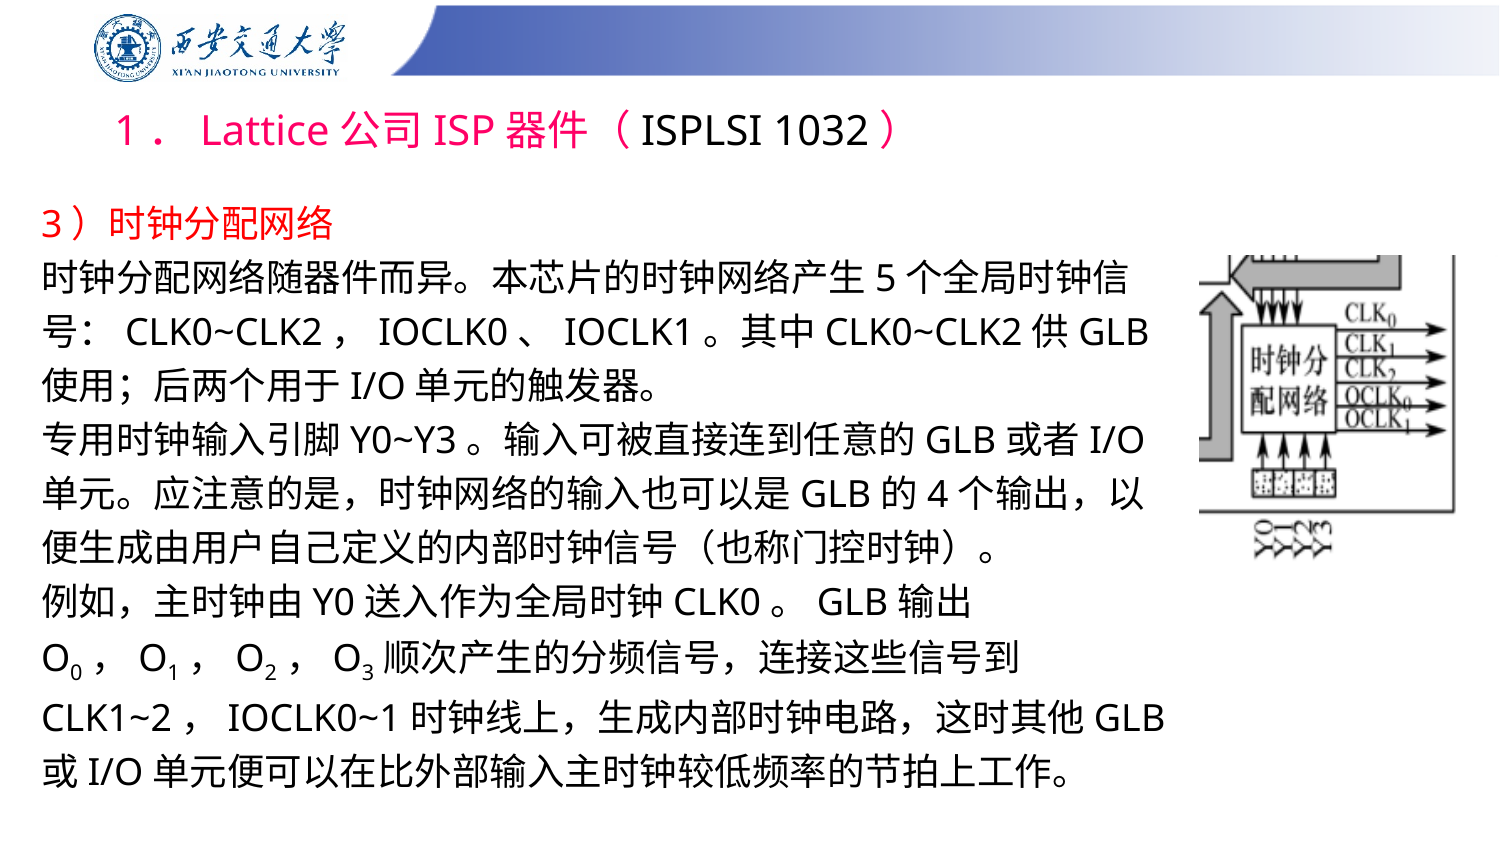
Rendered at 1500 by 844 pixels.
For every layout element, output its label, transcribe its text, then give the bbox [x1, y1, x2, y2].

title 1．Lattice公司ISP器件（ISPLSI 1032） [103, 103, 1397, 171]
text_box 3）时钟分配网络 时钟分配网络随器件而异。本芯片的时钟网络产生5个全局时钟信号：CLK0~CLK2，IOCLK0、IOCLK1。其中CLK0~CLK2供GLB使用；后两个用于I/O单元的触发器。 专用时钟输入引脚Y0~Y3。输入可被直接连到任意的GLB或者I/O单元。应注意的是，时钟网络的输入也可以是GLB的4个输出，以便生成由用户自己定义的内部时钟信号（也称门控时钟）。 例如，主时钟由Y0送入作为全局时钟CLK0。GLB输出O0，O1，O2，O3顺次产生的分频信号，连接这些信号到CLK1~2，IOCLK0~1时钟线上，生成内部时钟电路，这时其他GLB或I/O单元便可以在比外部输入主时钟较低频率的节拍上工作。 [29, 185, 1178, 799]
picture [0, 0, 1500, 844]
